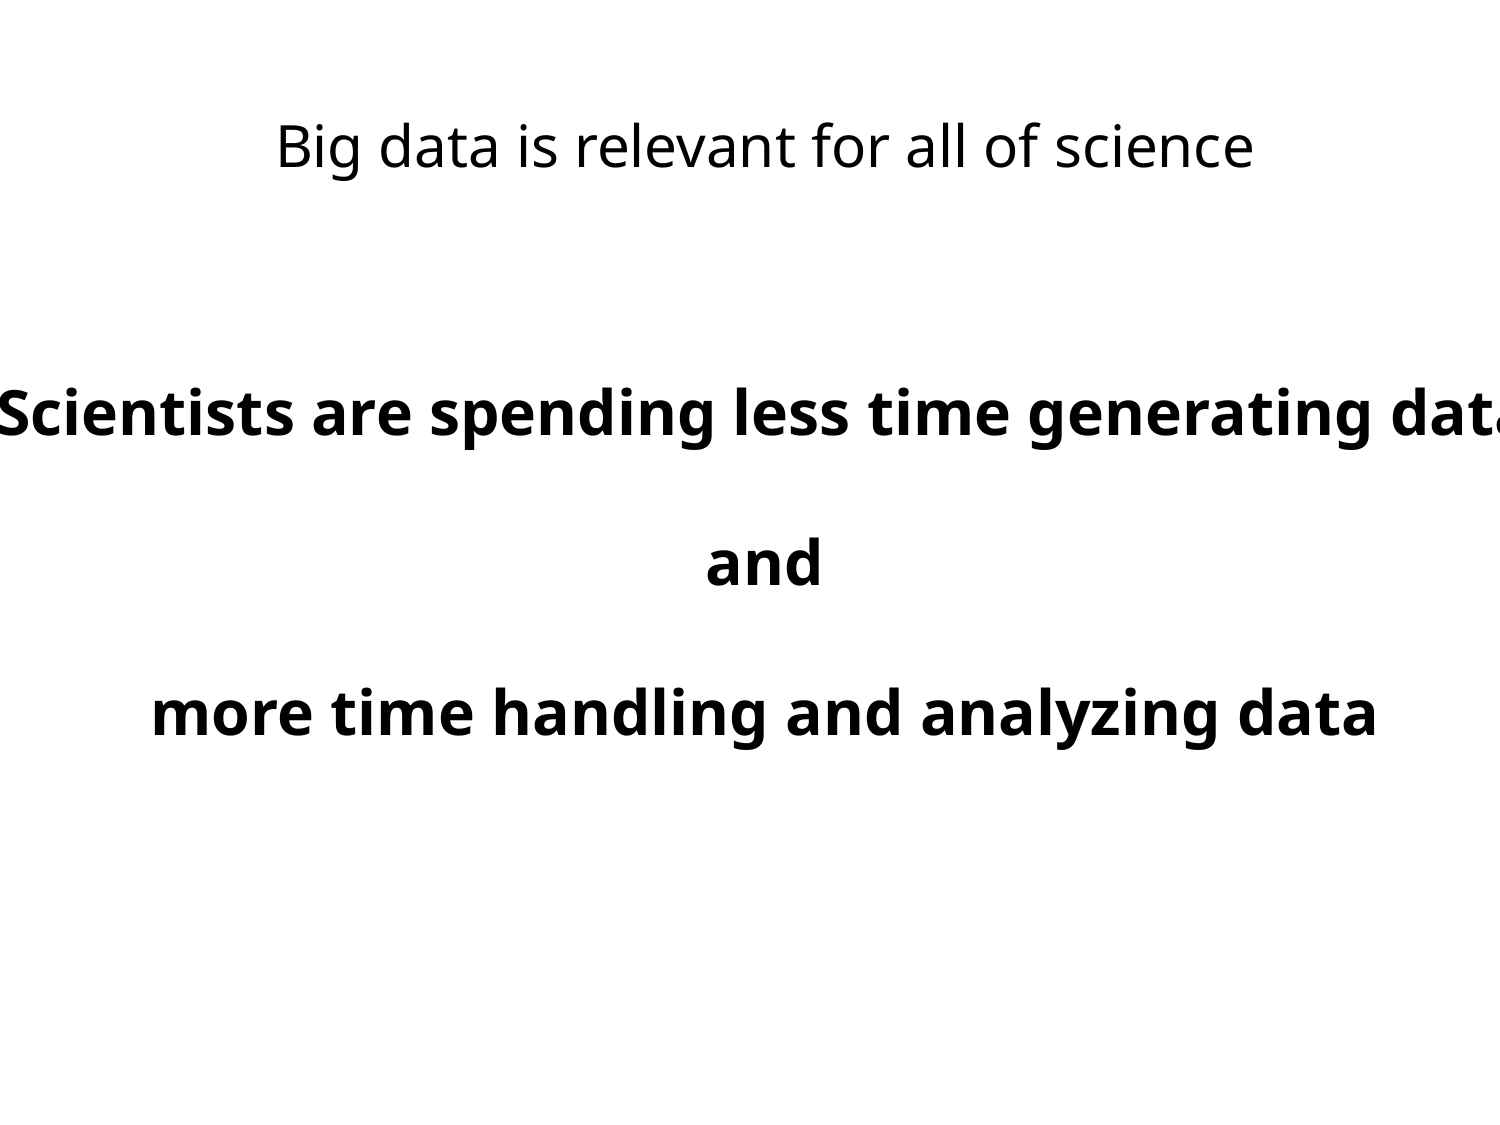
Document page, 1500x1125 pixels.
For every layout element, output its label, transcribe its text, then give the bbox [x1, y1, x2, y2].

text_box Big data is relevant for all of science [260, 101, 1270, 187]
text_box Scientists are spending less time generating data and more time handling and analyzing data [0, 365, 1500, 756]
